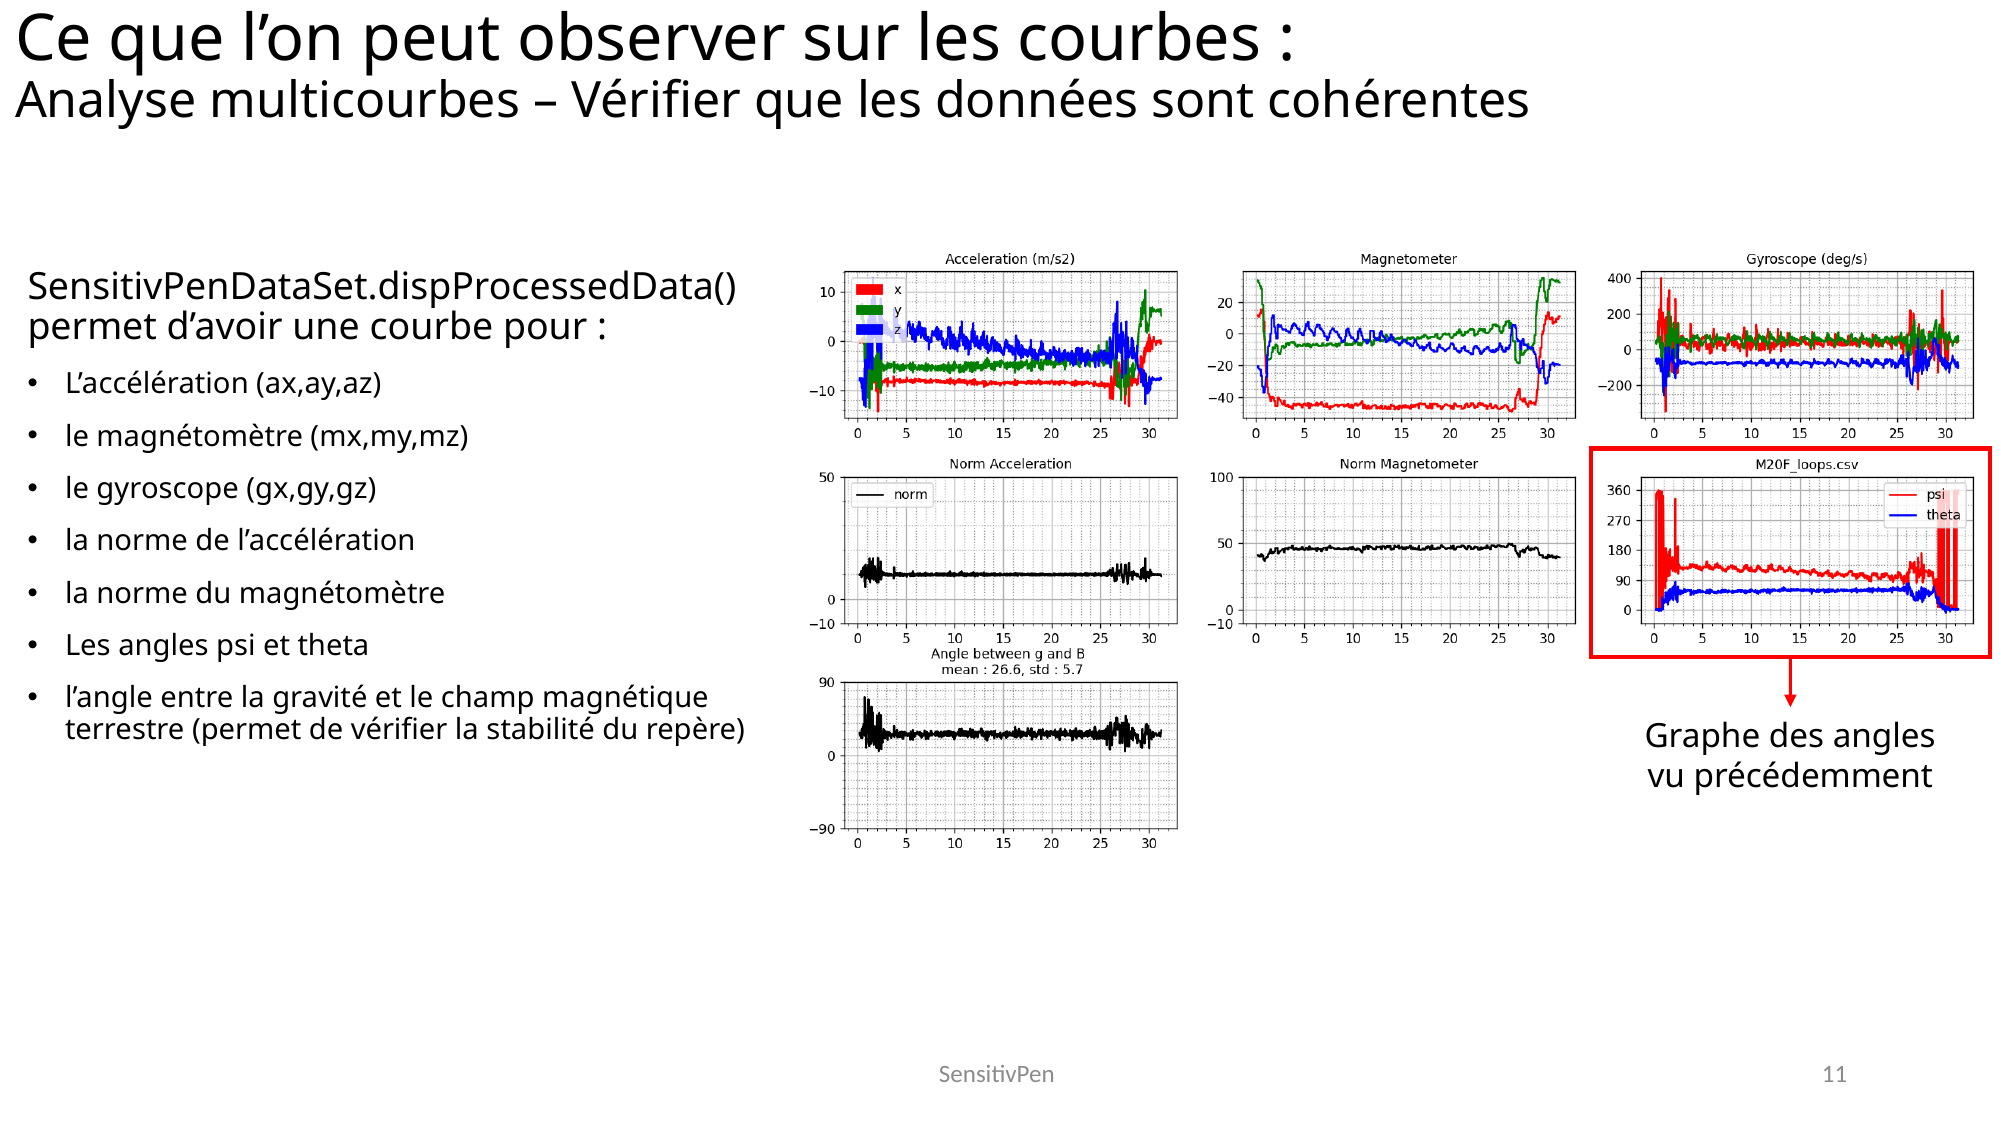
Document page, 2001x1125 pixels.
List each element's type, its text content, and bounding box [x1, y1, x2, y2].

footer SensitivPen [662, 1042, 1338, 1103]
slide_number 11 [1412, 1042, 1863, 1103]
title Ce que l’on peut observer sur les courbes : Analyse multicourbes – Vérifier que les données sont cohérentes [0, 0, 1725, 133]
list SensitivPenDataSet.dispProcessedData() permet d’avoir une courbe pour : L’accélération (ax,ay,az) le magnétomètre (mx,my,mz) le gyroscope (gx,gy,gz) la norme de l’accélération la norme du magnétomètre Les angles psi et theta l’angle entre la gravité et le champ magnétique terrestre (permet de vérifier la stabilité du repère) [12, 259, 836, 973]
picture [801, 242, 2000, 863]
